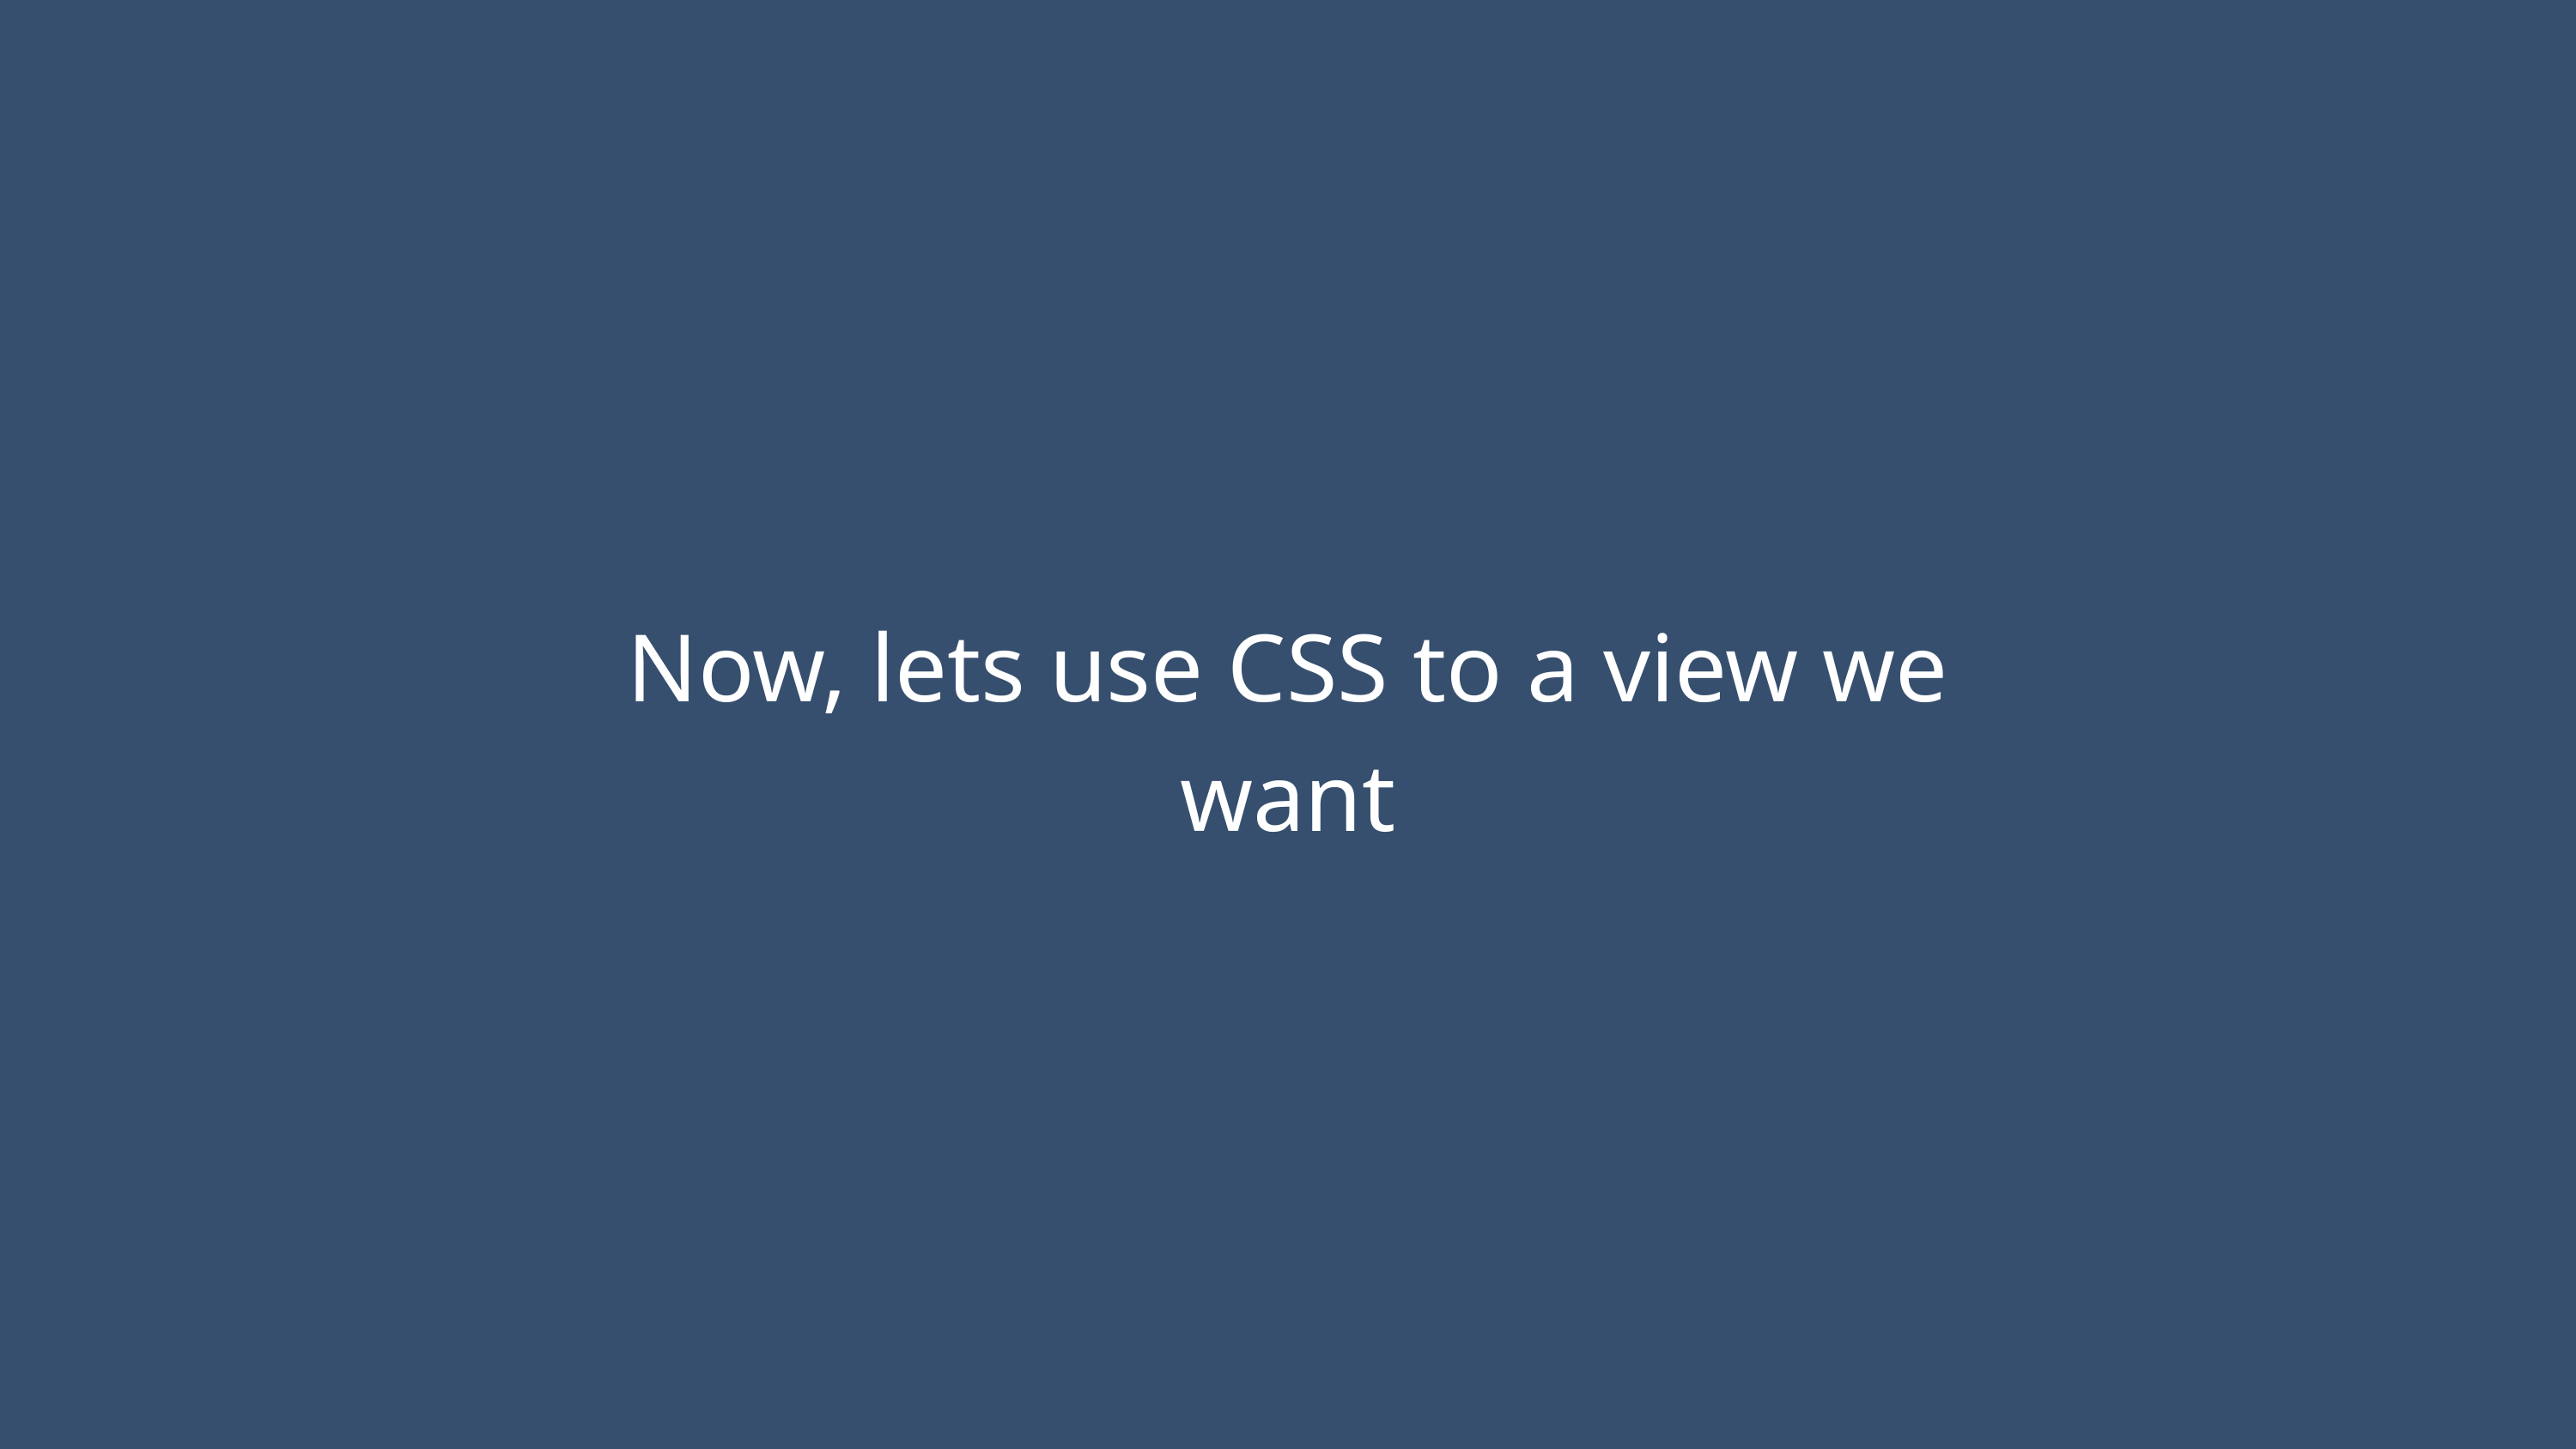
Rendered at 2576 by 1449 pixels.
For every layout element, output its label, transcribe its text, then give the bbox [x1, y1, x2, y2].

text_box Now, lets use CSS to a view we want [609, 590, 1967, 851]
